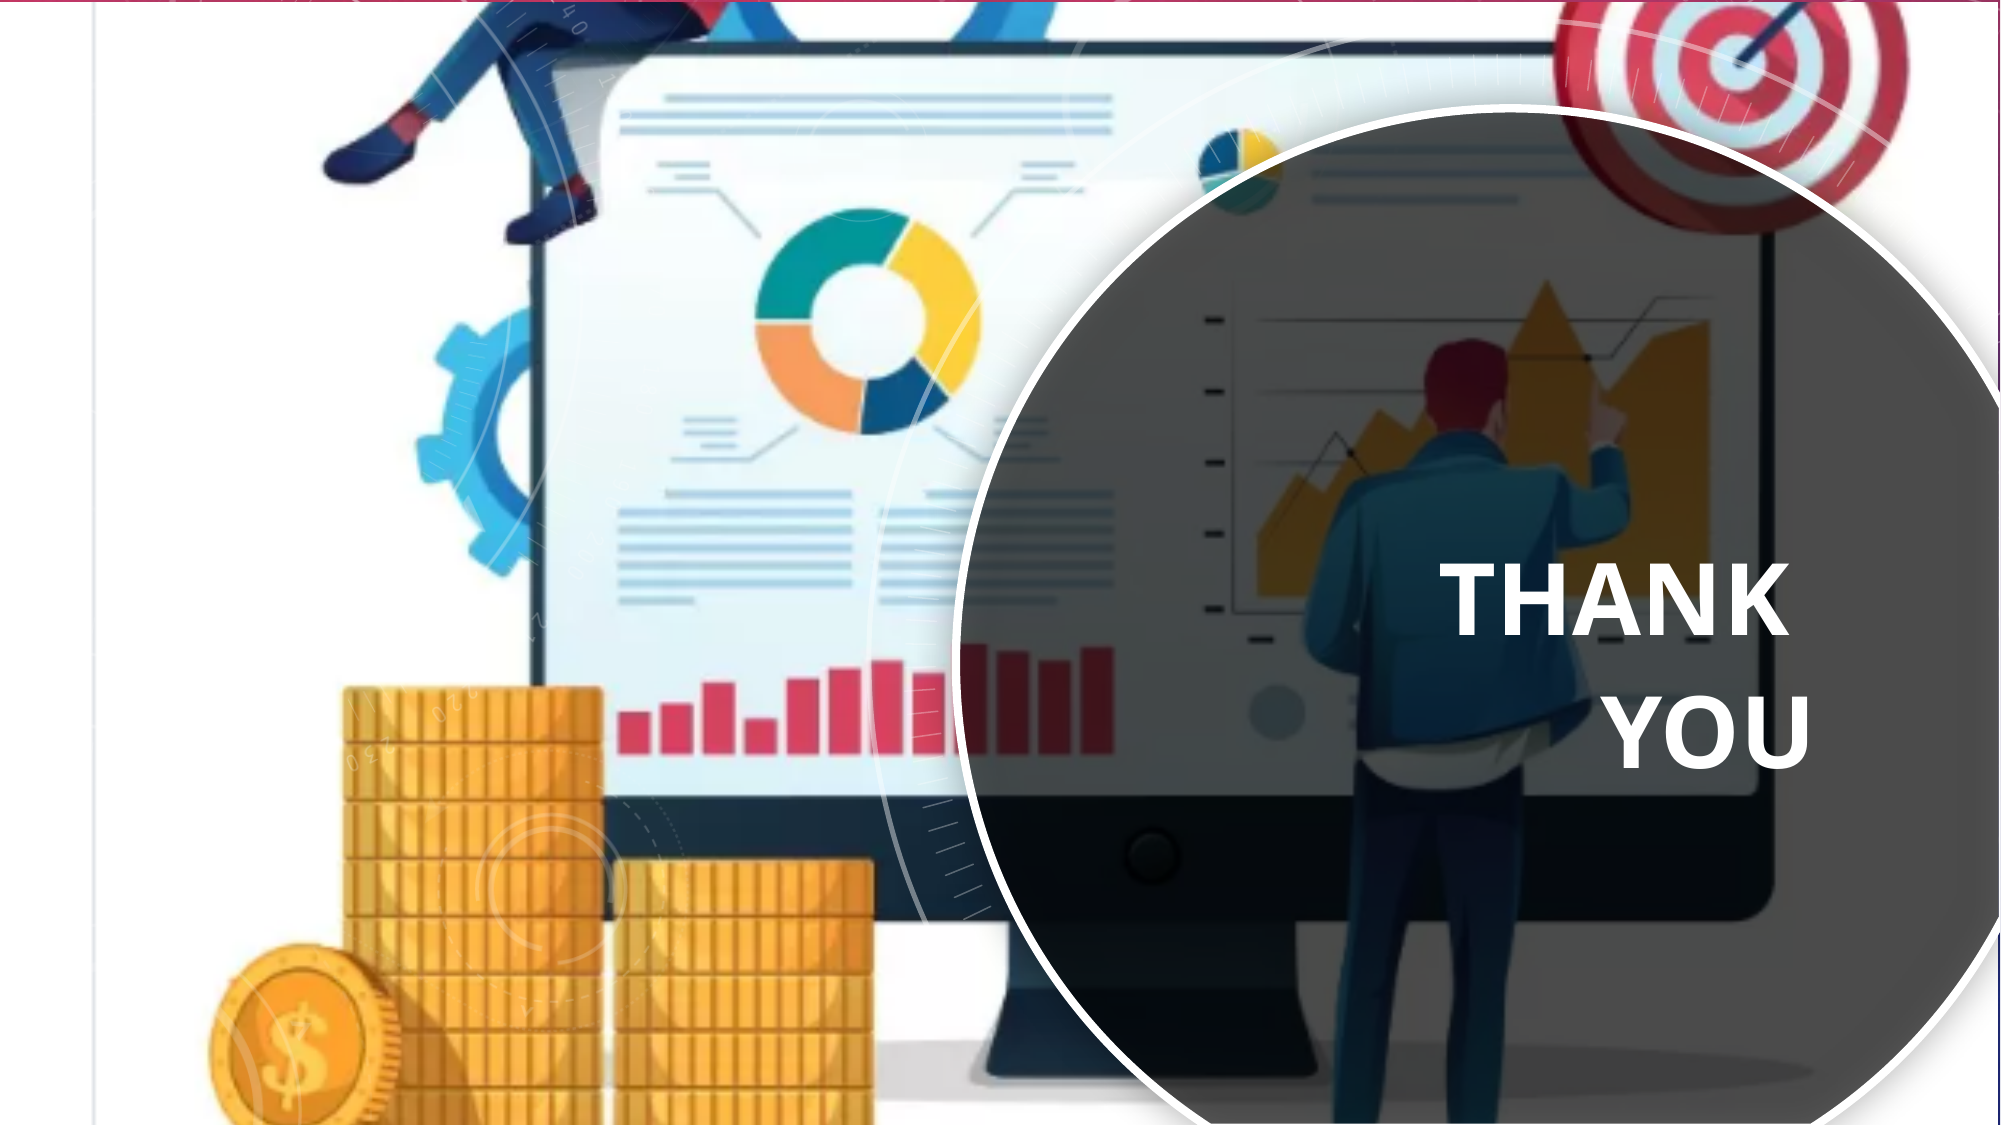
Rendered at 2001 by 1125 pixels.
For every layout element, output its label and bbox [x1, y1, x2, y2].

picture [0, 0, 2001, 1125]
text_box [904, 54, 2000, 914]
